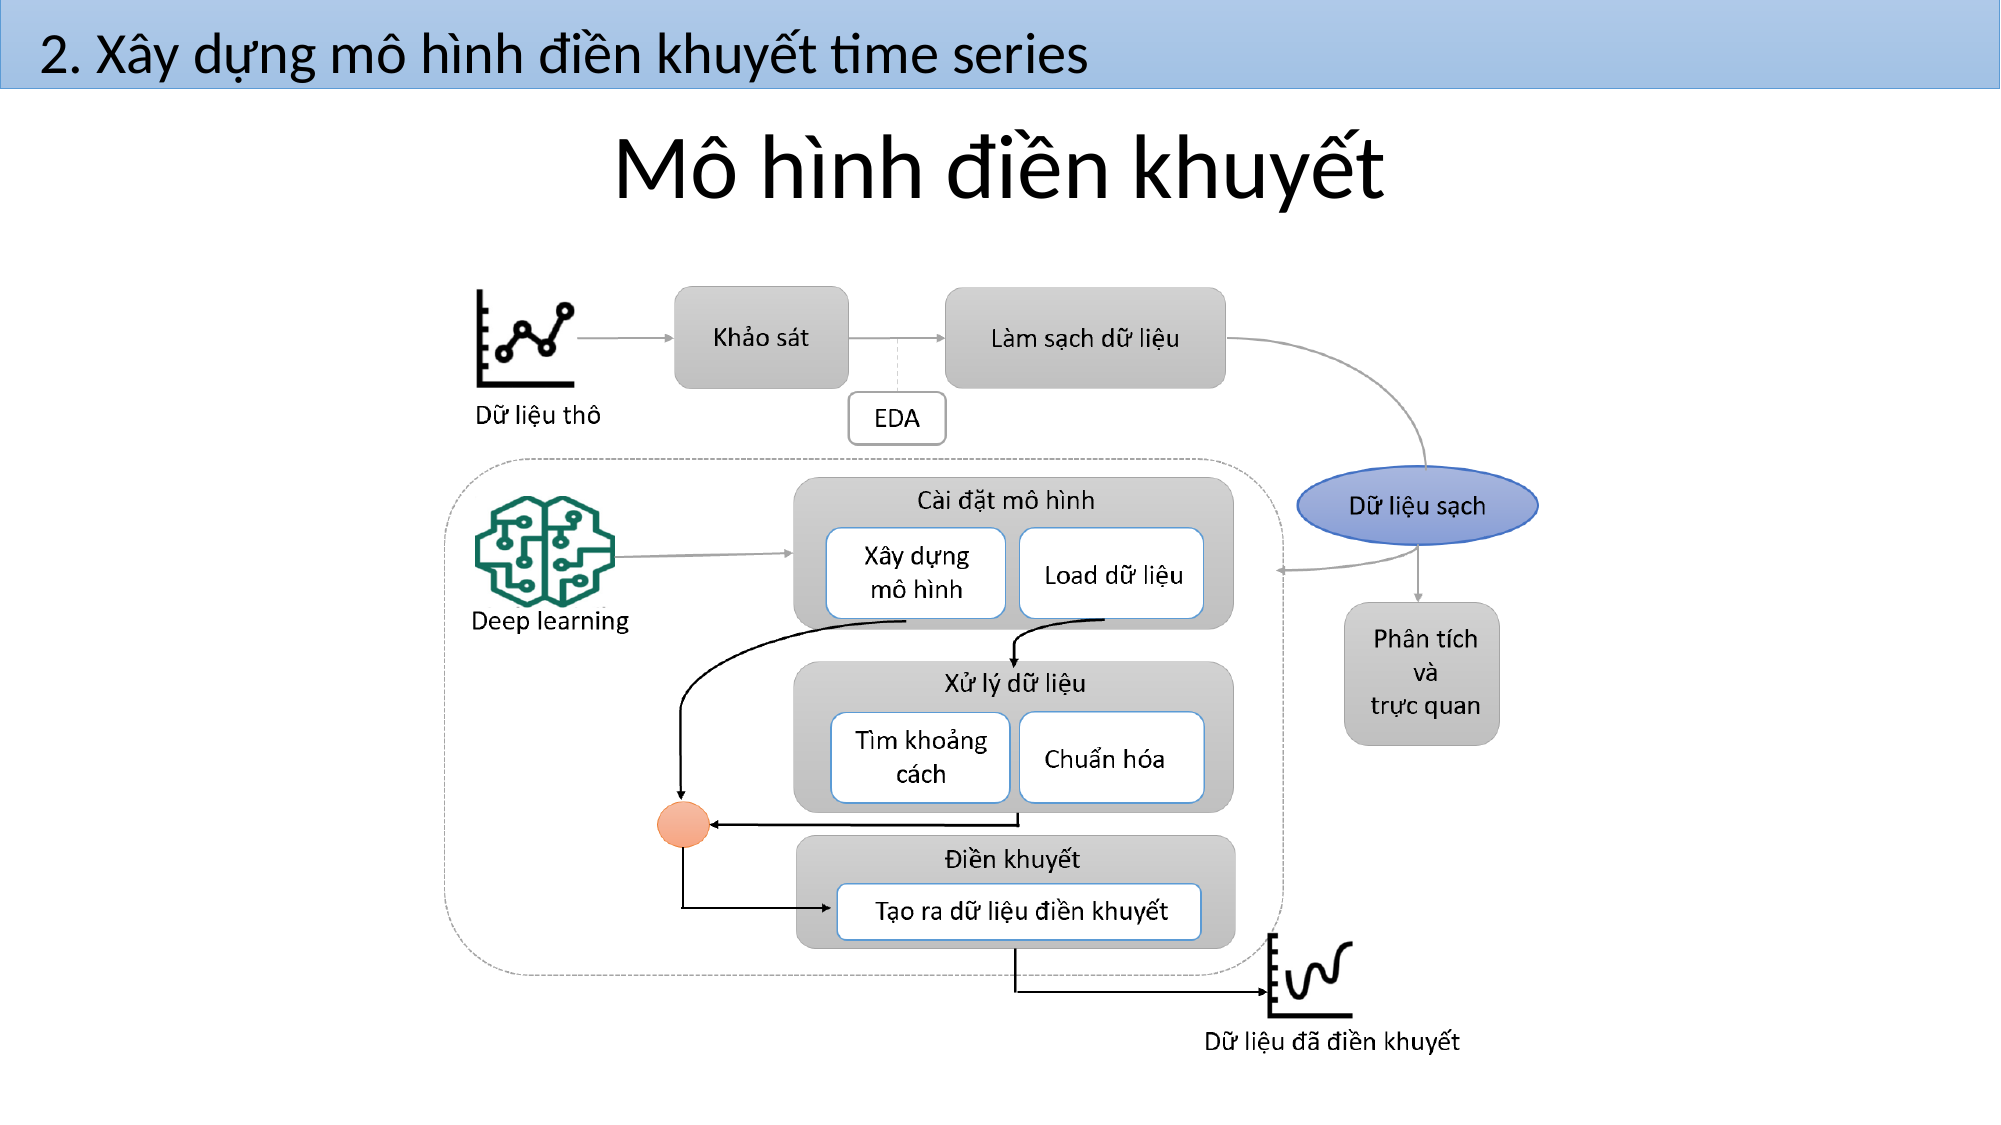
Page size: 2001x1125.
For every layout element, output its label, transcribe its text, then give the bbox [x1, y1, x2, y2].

text_box 2. Xây dựng mô hình điền khuyết time series [24, 7, 1660, 93]
picture [434, 270, 1566, 1075]
title Mô hình điền khuyết [137, 89, 1863, 278]
text_box [0, 0, 2000, 89]
